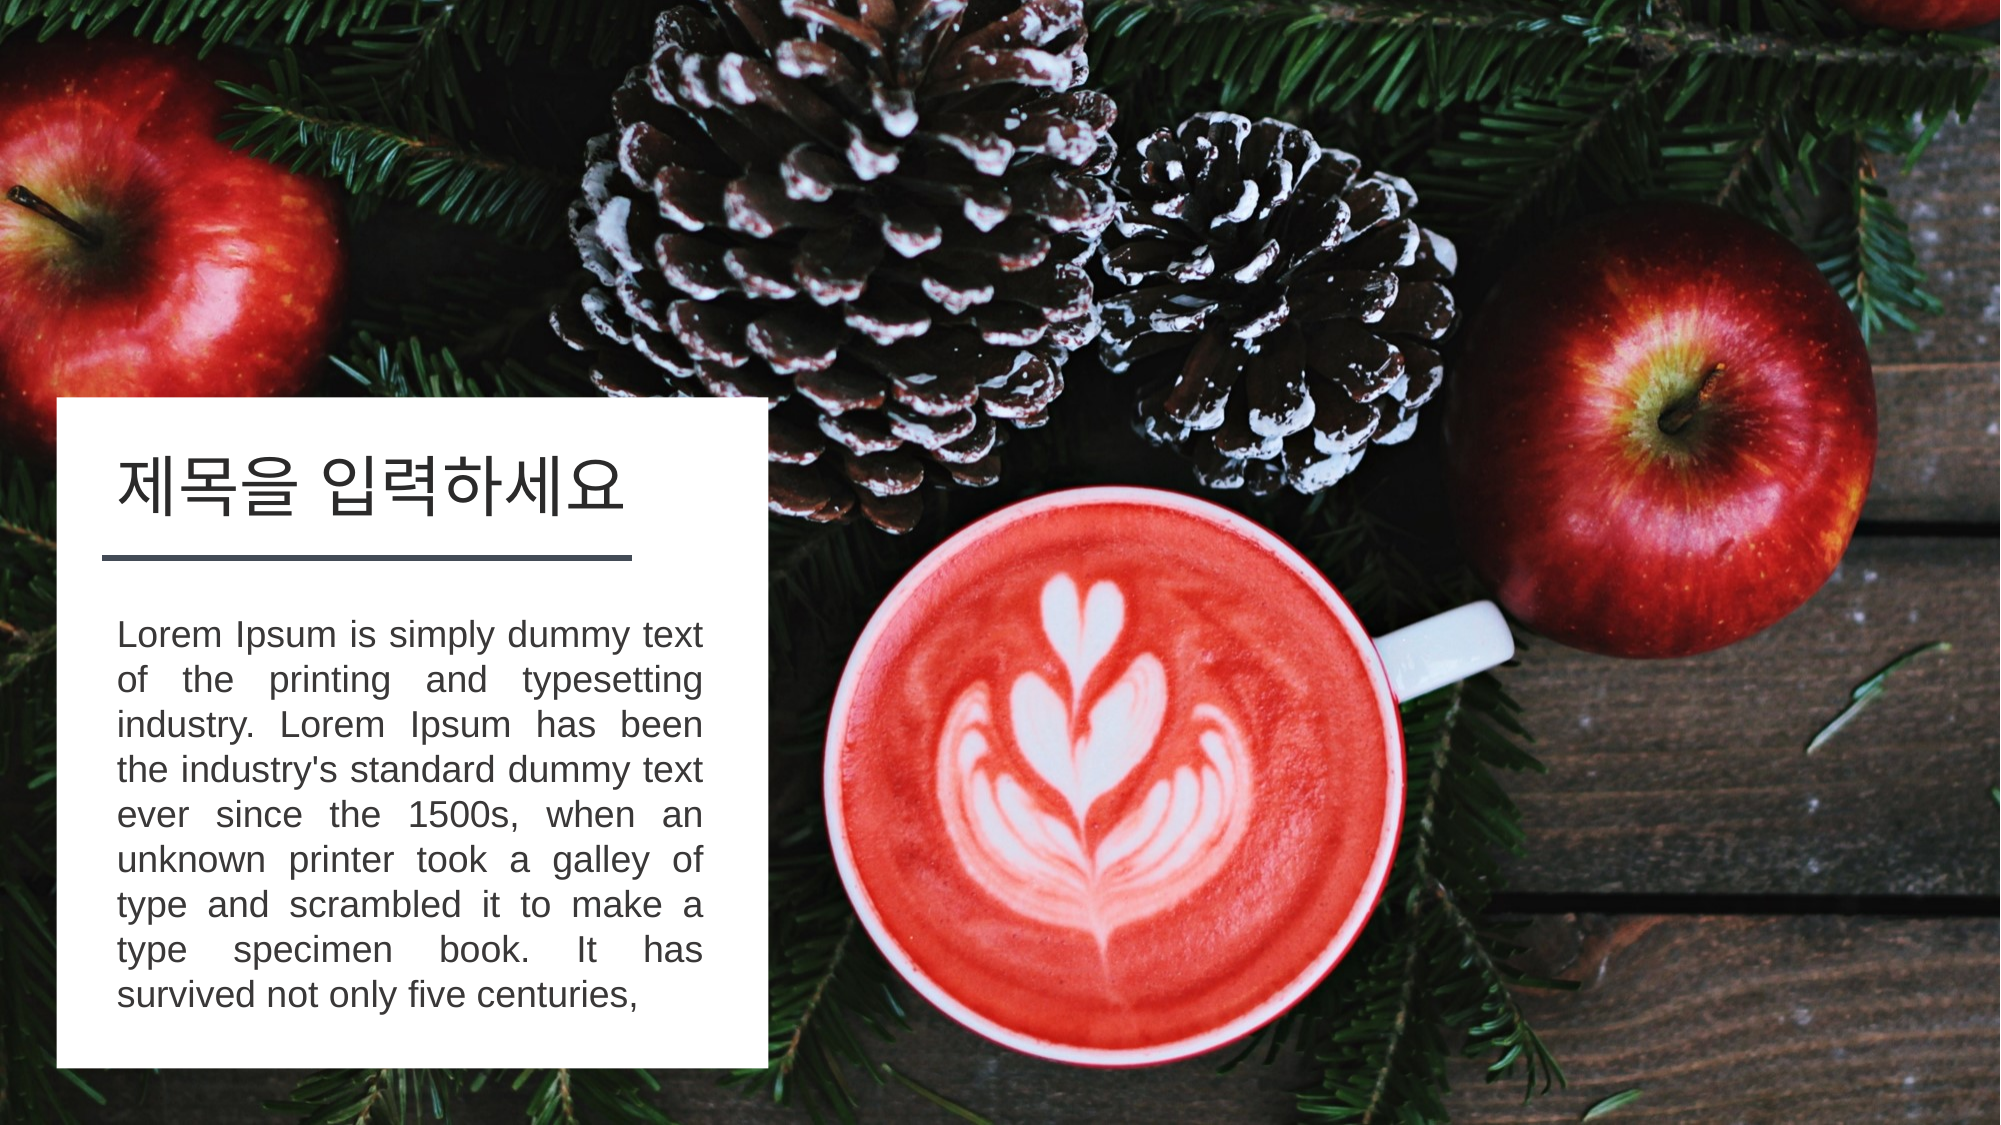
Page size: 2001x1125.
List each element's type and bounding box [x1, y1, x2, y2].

text_box [56, 397, 769, 1069]
picture [0, 0, 2000, 1125]
